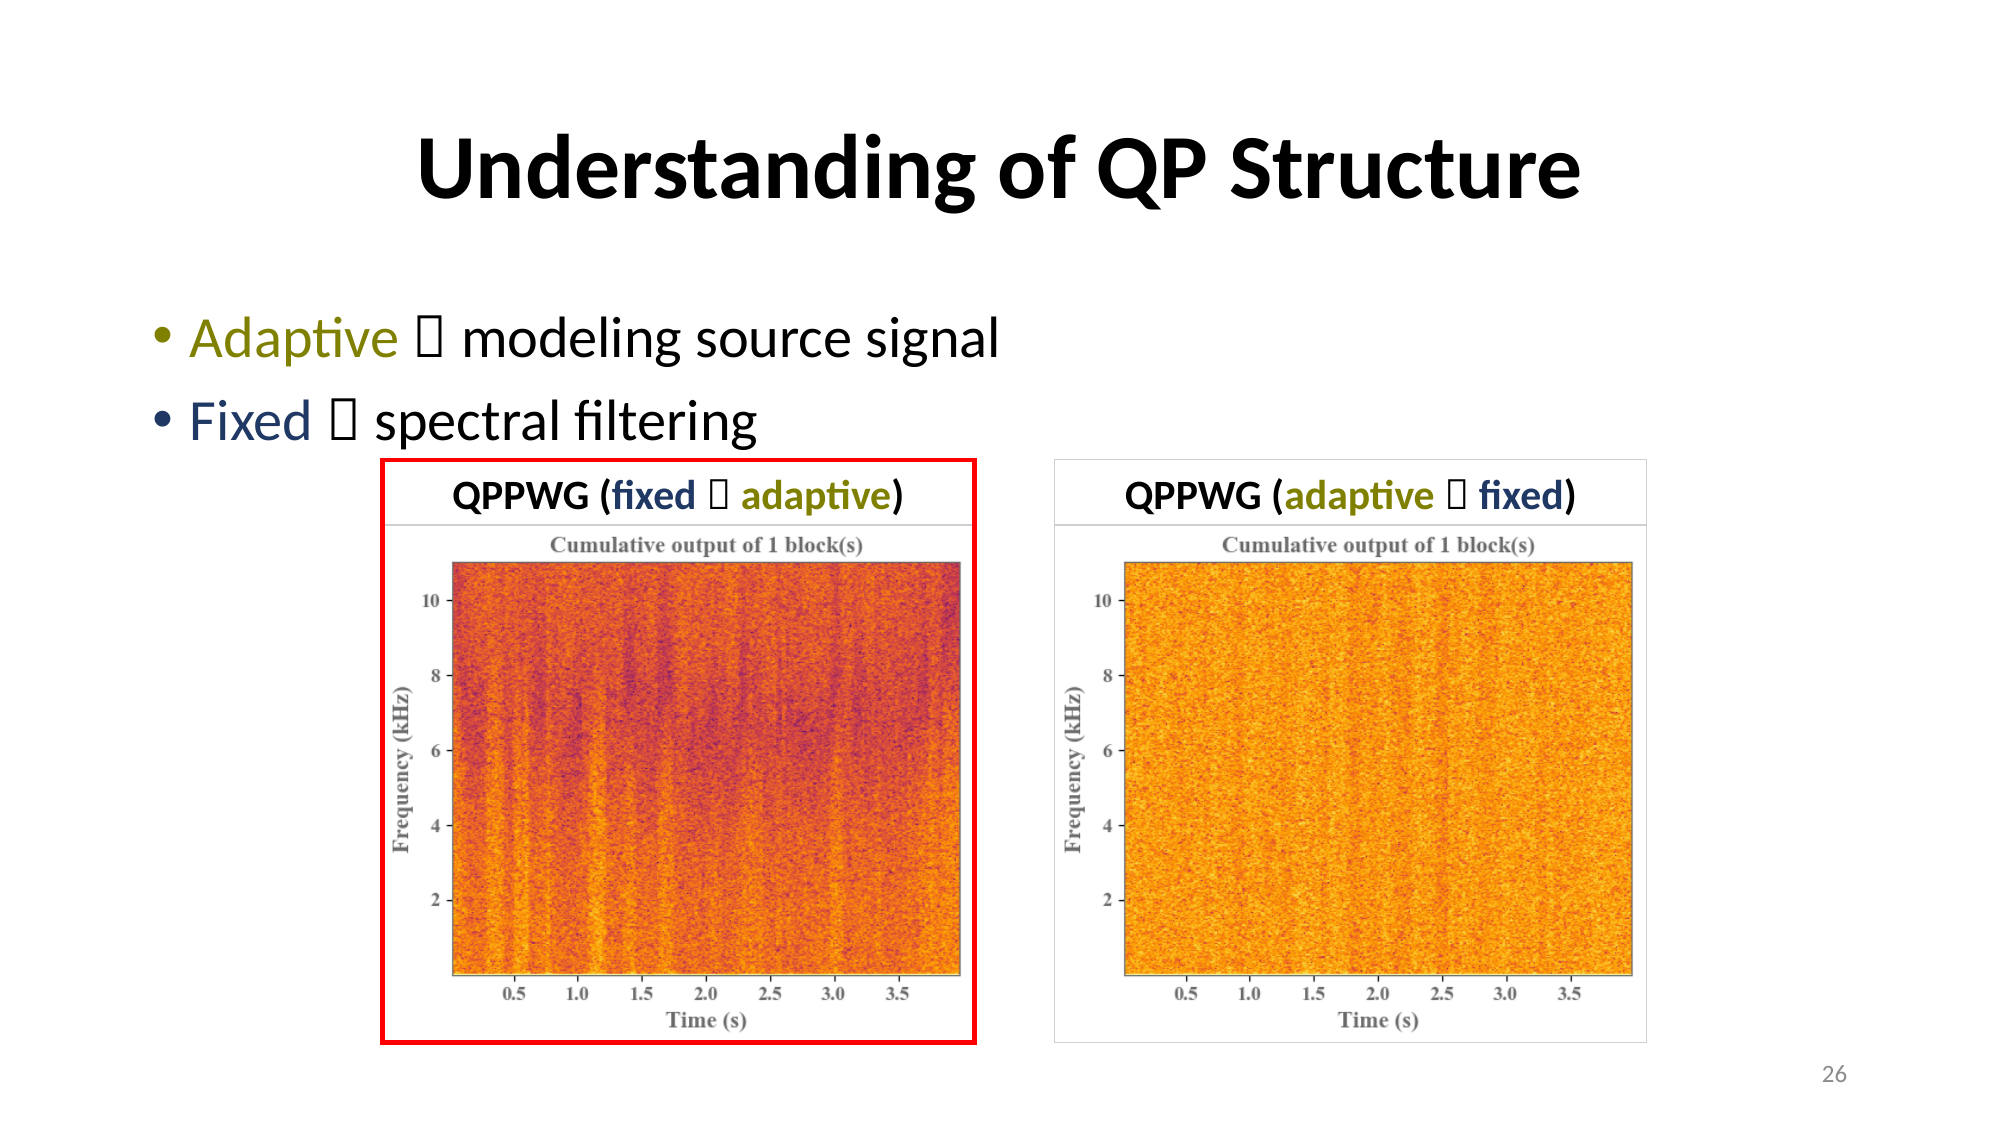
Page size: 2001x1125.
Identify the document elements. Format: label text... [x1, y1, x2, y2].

slide_number 25 [1412, 1042, 1863, 1103]
text_box [381, 459, 975, 1044]
text_box QPPWG (adaptive  fixed) [1054, 459, 1647, 525]
picture [382, 525, 975, 1043]
list Adaptive  modeling source signal Fixed  spectral filtering [137, 299, 1863, 1014]
title Understanding of QP Structure [137, 59, 1863, 278]
picture [1054, 525, 1647, 1043]
